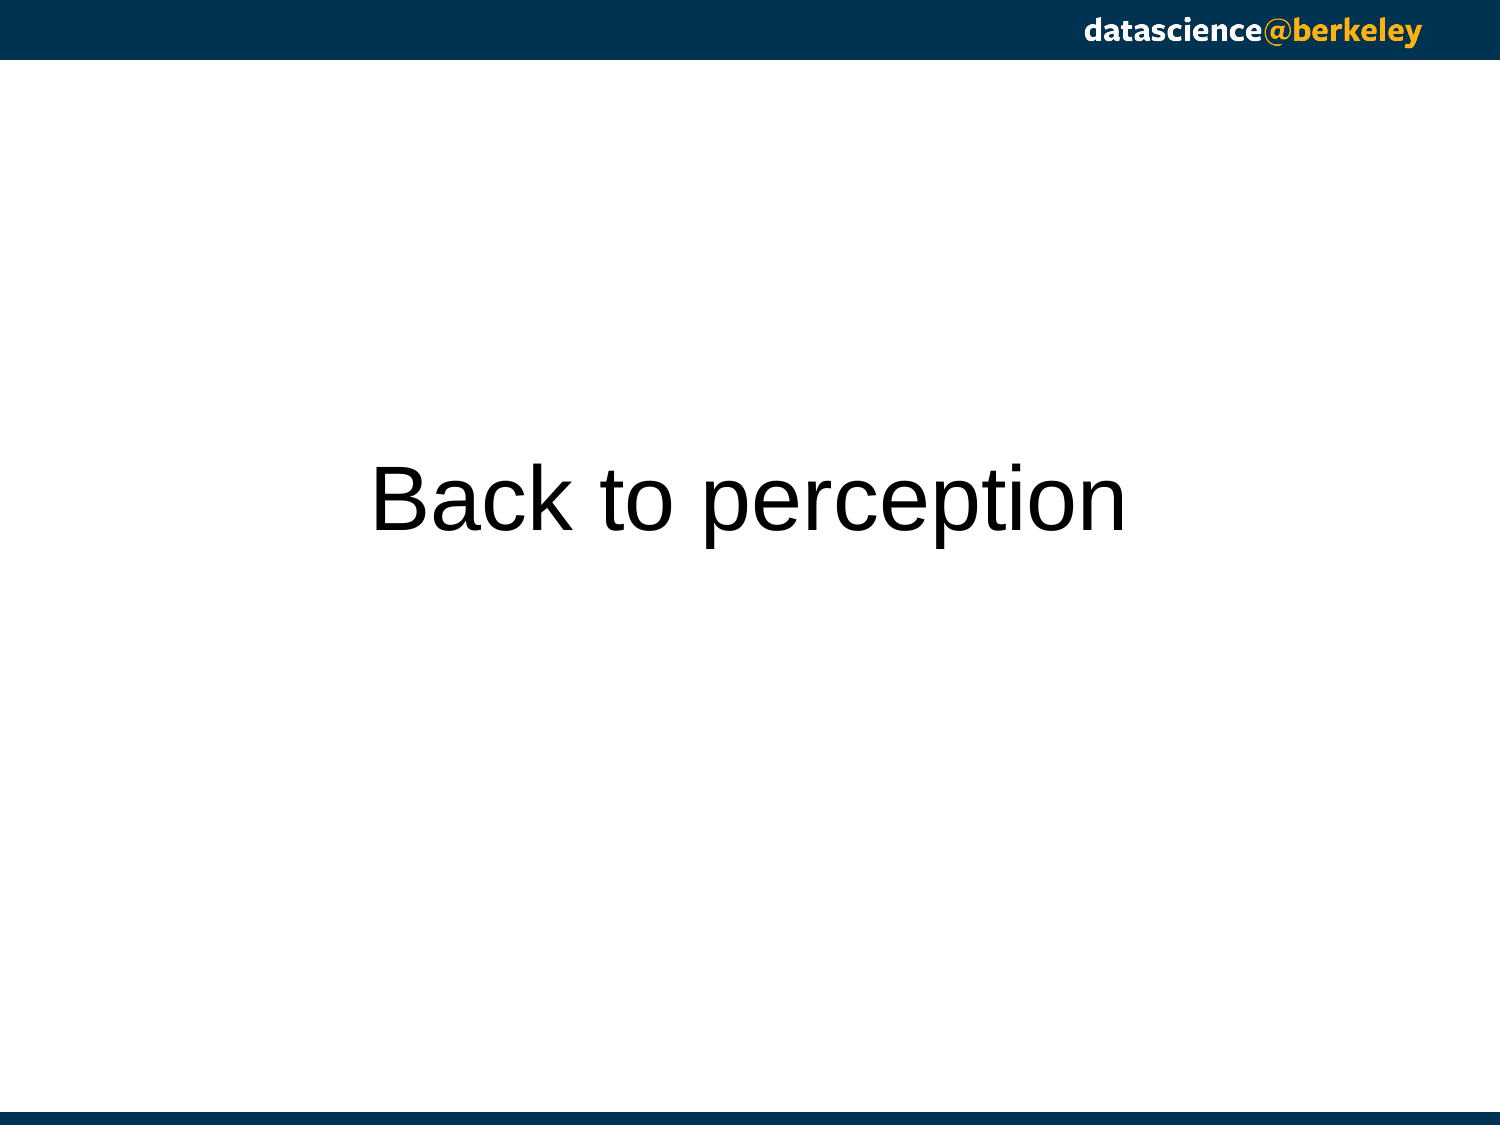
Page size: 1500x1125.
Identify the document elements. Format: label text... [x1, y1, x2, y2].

picture [1079, 10, 1431, 52]
title Back to perception [75, 399, 1425, 588]
